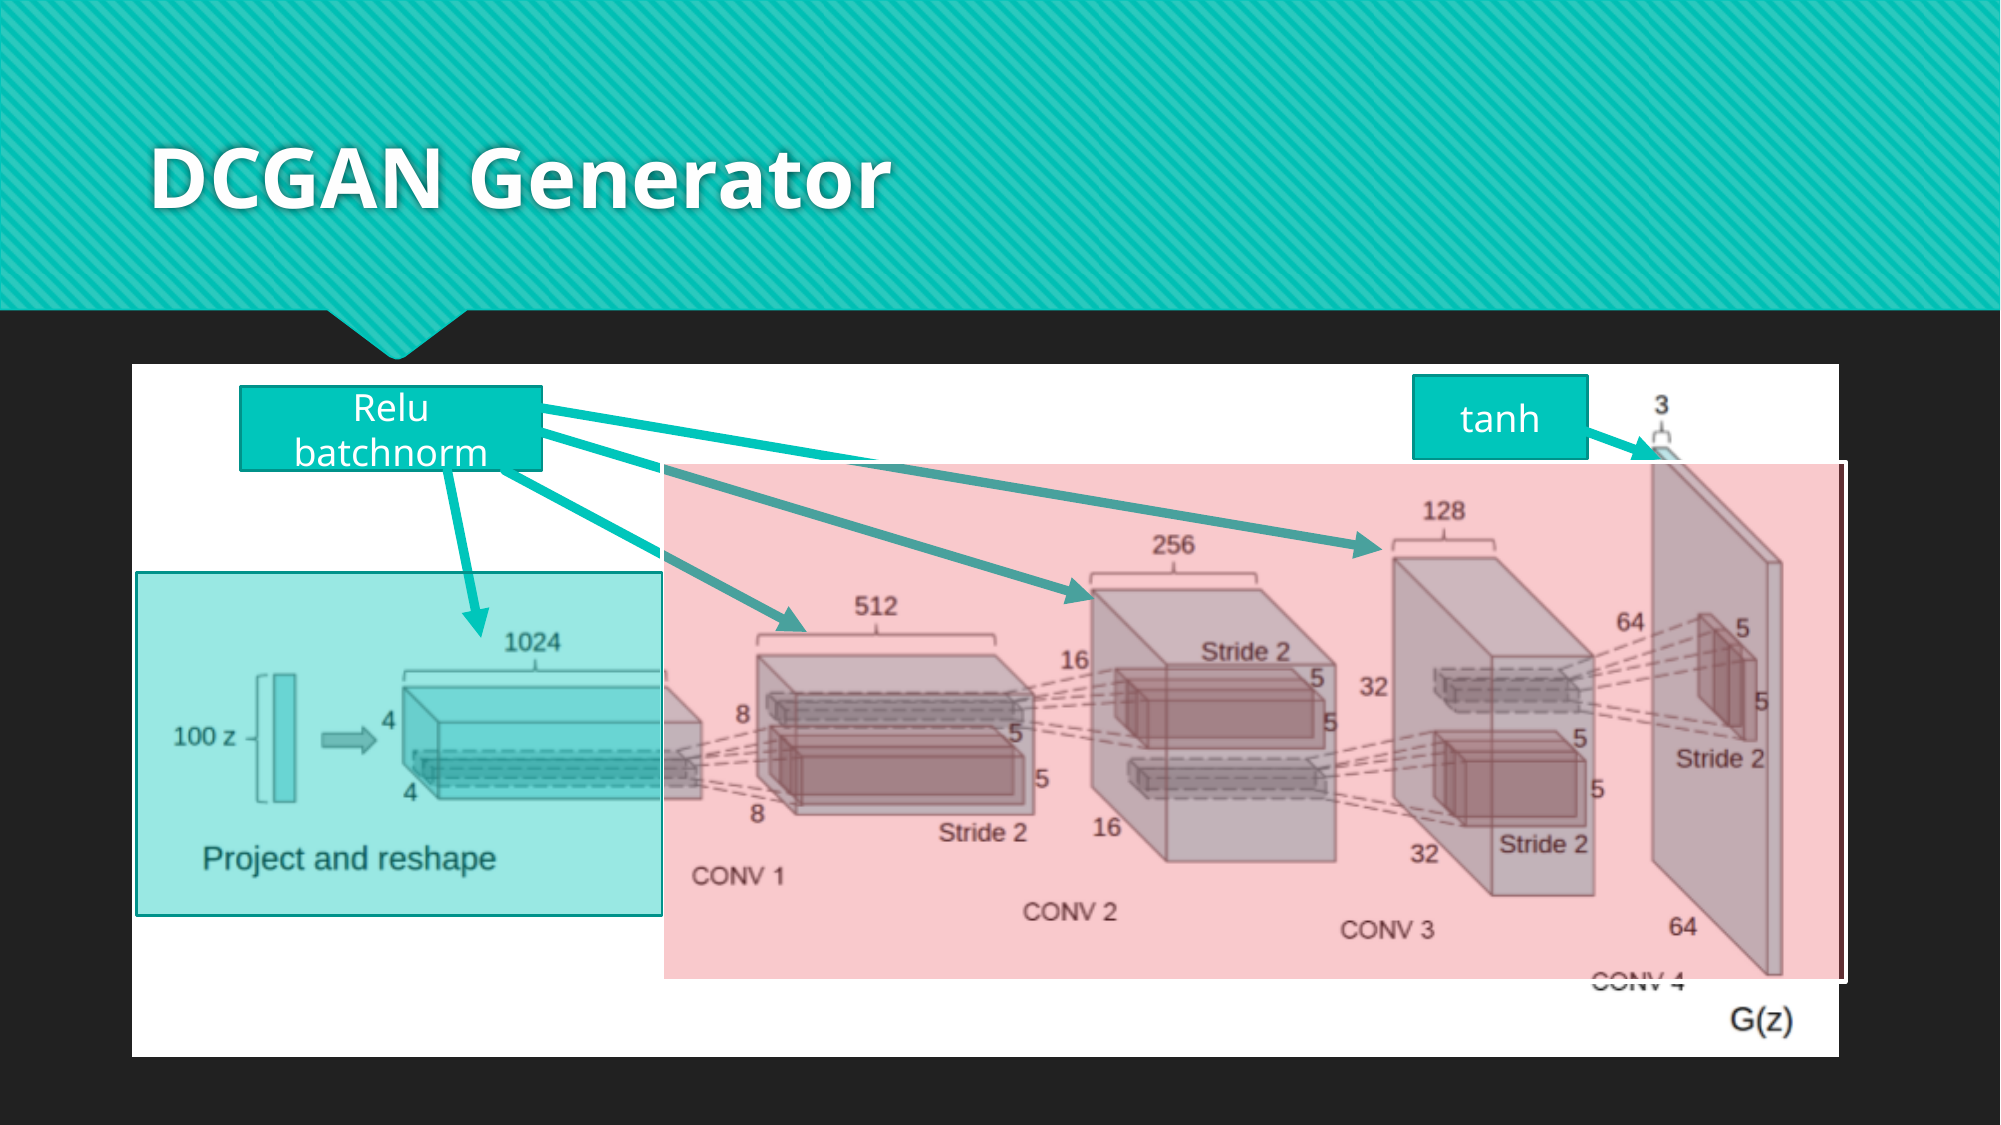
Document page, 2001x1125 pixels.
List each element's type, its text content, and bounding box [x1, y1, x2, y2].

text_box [527, 428, 1095, 600]
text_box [534, 406, 1383, 550]
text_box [504, 469, 807, 633]
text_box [1576, 427, 1661, 460]
title DCGAN Generator [132, 73, 1868, 233]
picture [132, 364, 1840, 1058]
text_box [446, 469, 482, 639]
text_box [1840, 460, 1848, 984]
